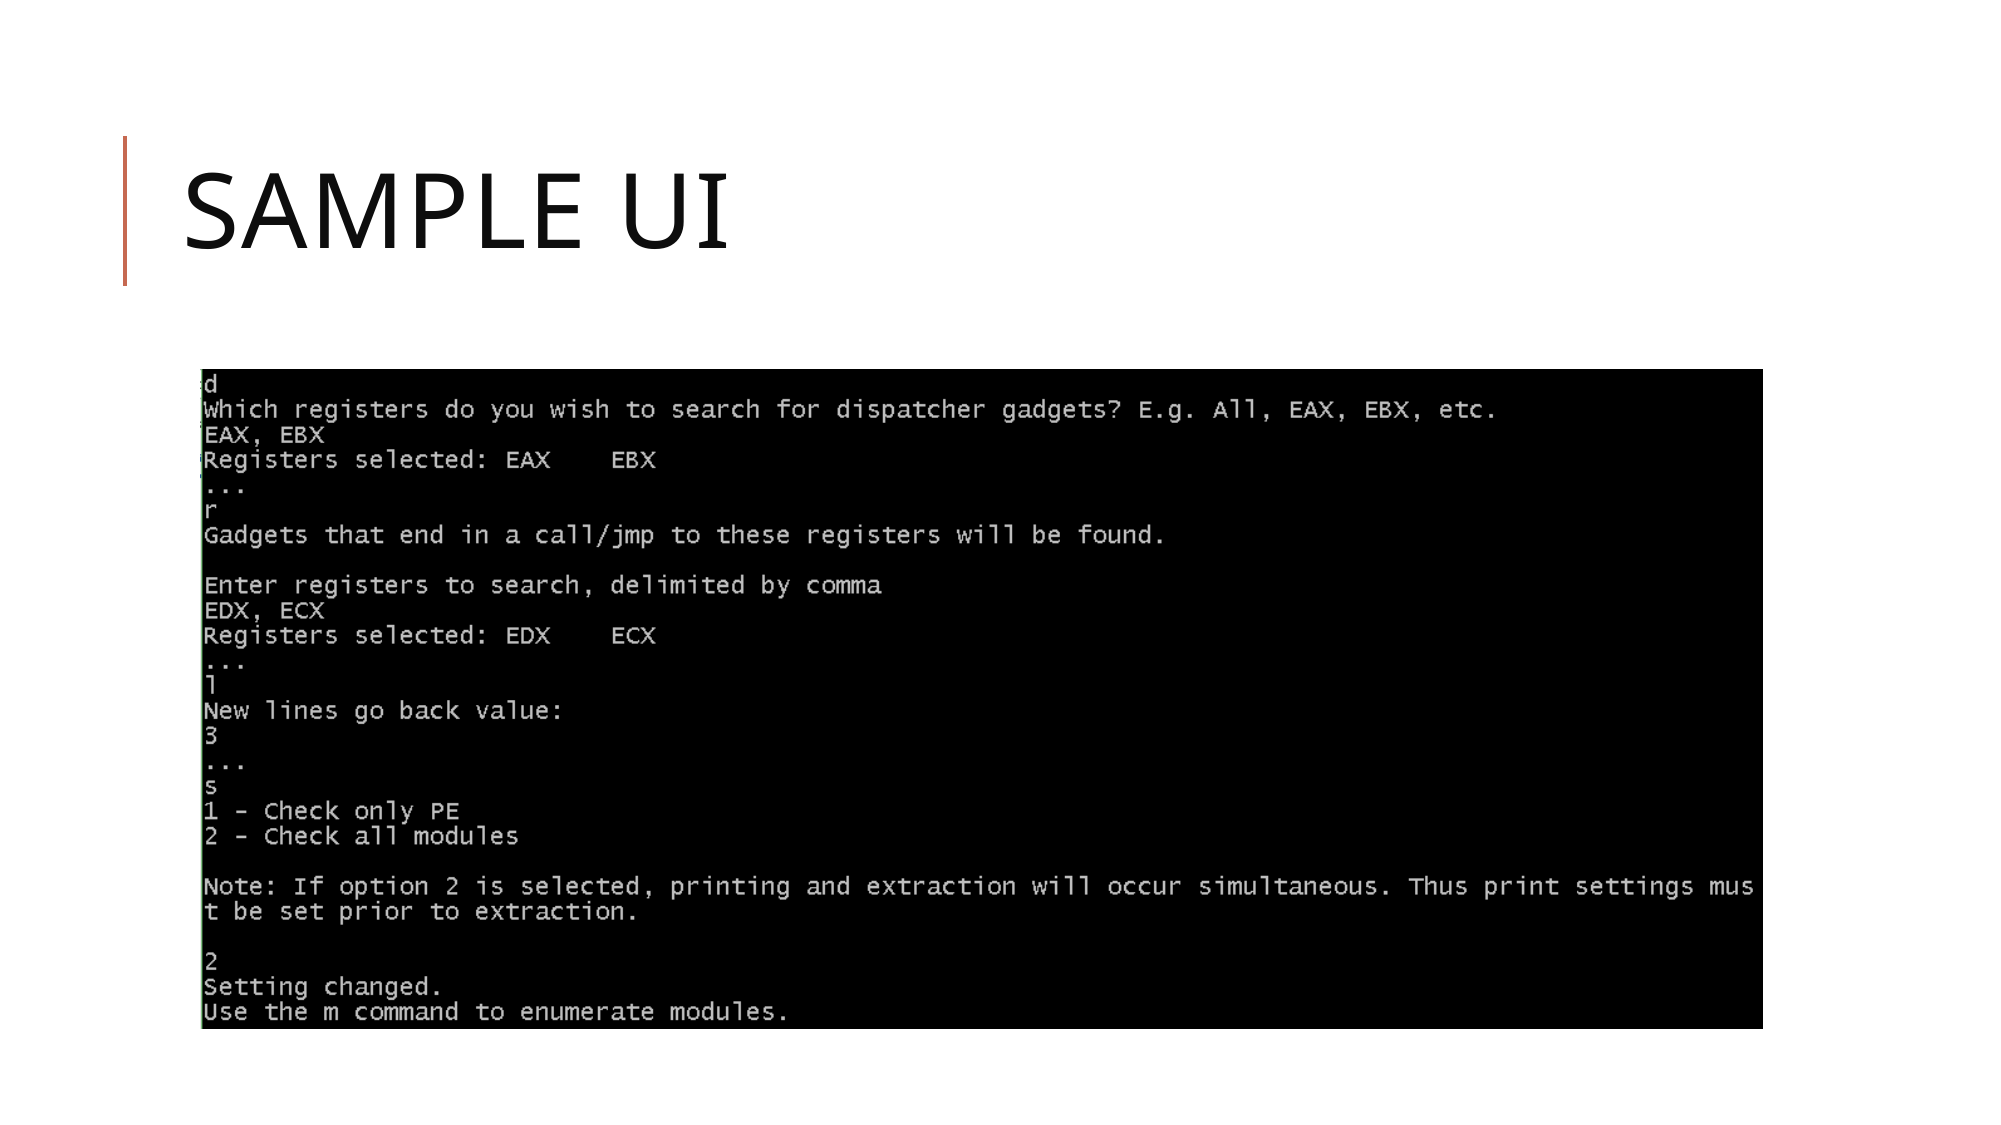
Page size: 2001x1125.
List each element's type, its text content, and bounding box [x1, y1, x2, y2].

title Sample UI [168, 96, 1763, 342]
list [200, 368, 1763, 1030]
